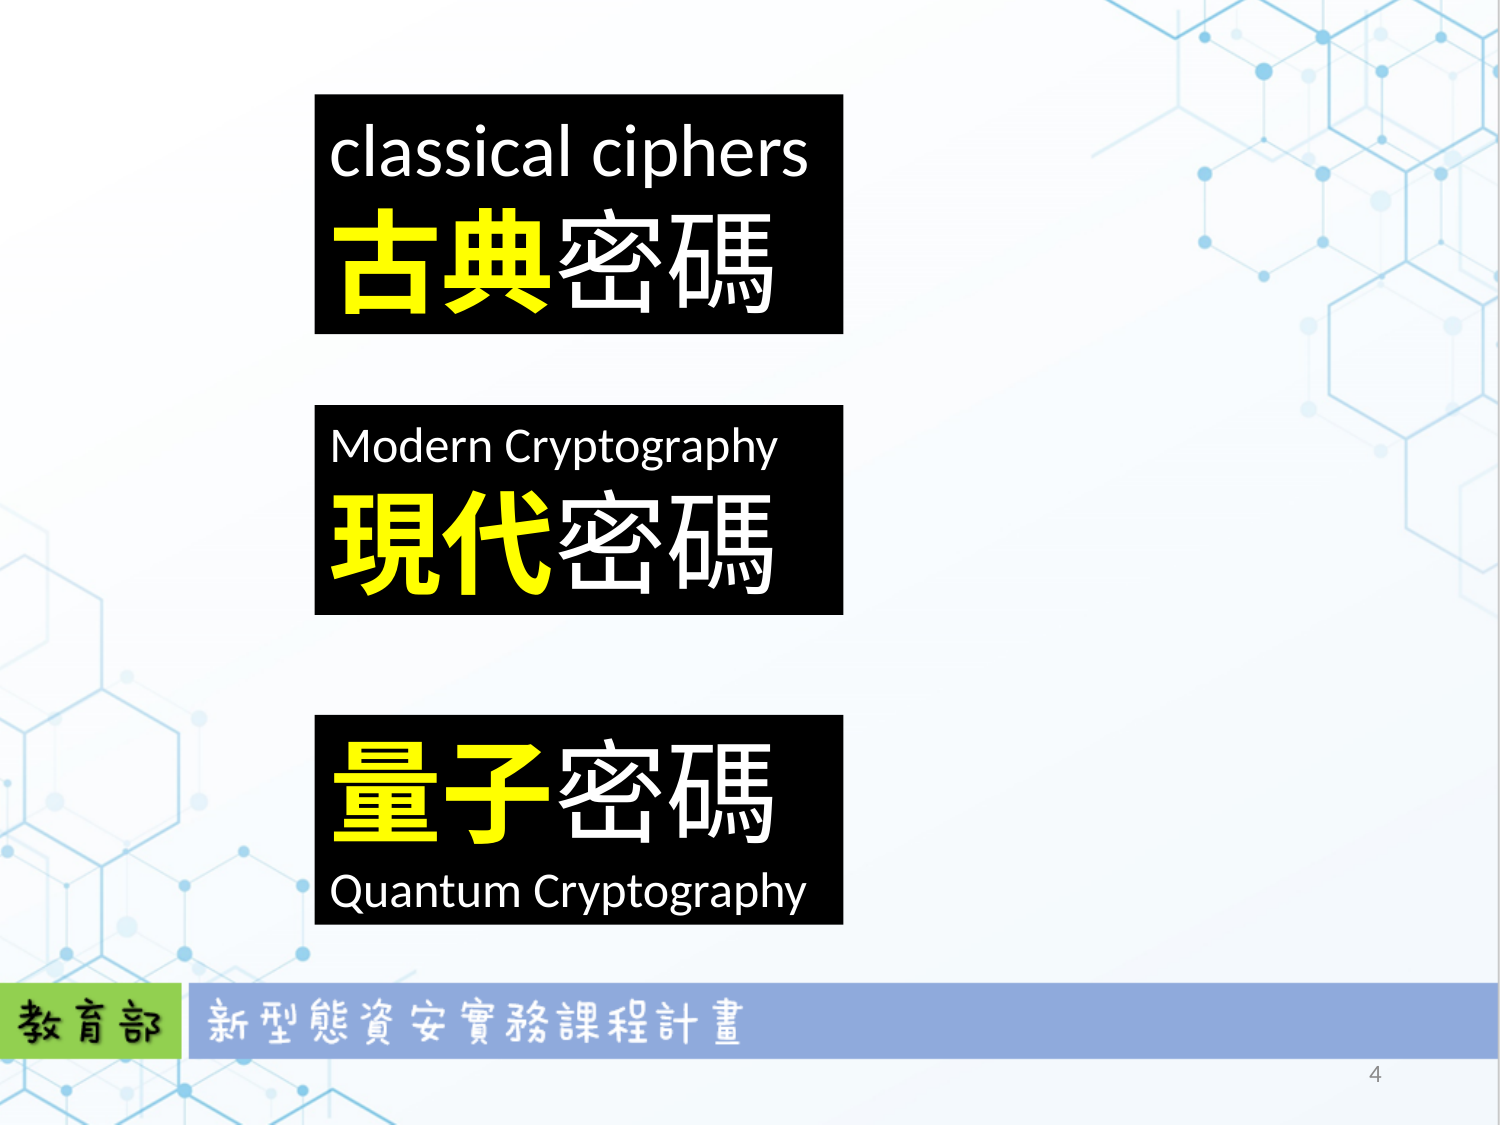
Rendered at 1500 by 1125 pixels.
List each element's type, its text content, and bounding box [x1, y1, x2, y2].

text_box 量子密碼 Quantum Cryptography [314, 714, 844, 925]
text_box classical ciphers 古典密碼 [314, 94, 844, 335]
slide_number 4 [1059, 1042, 1397, 1103]
text_box Modern Cryptography 現代密碼 [314, 405, 844, 615]
picture [0, 0, 1500, 1125]
